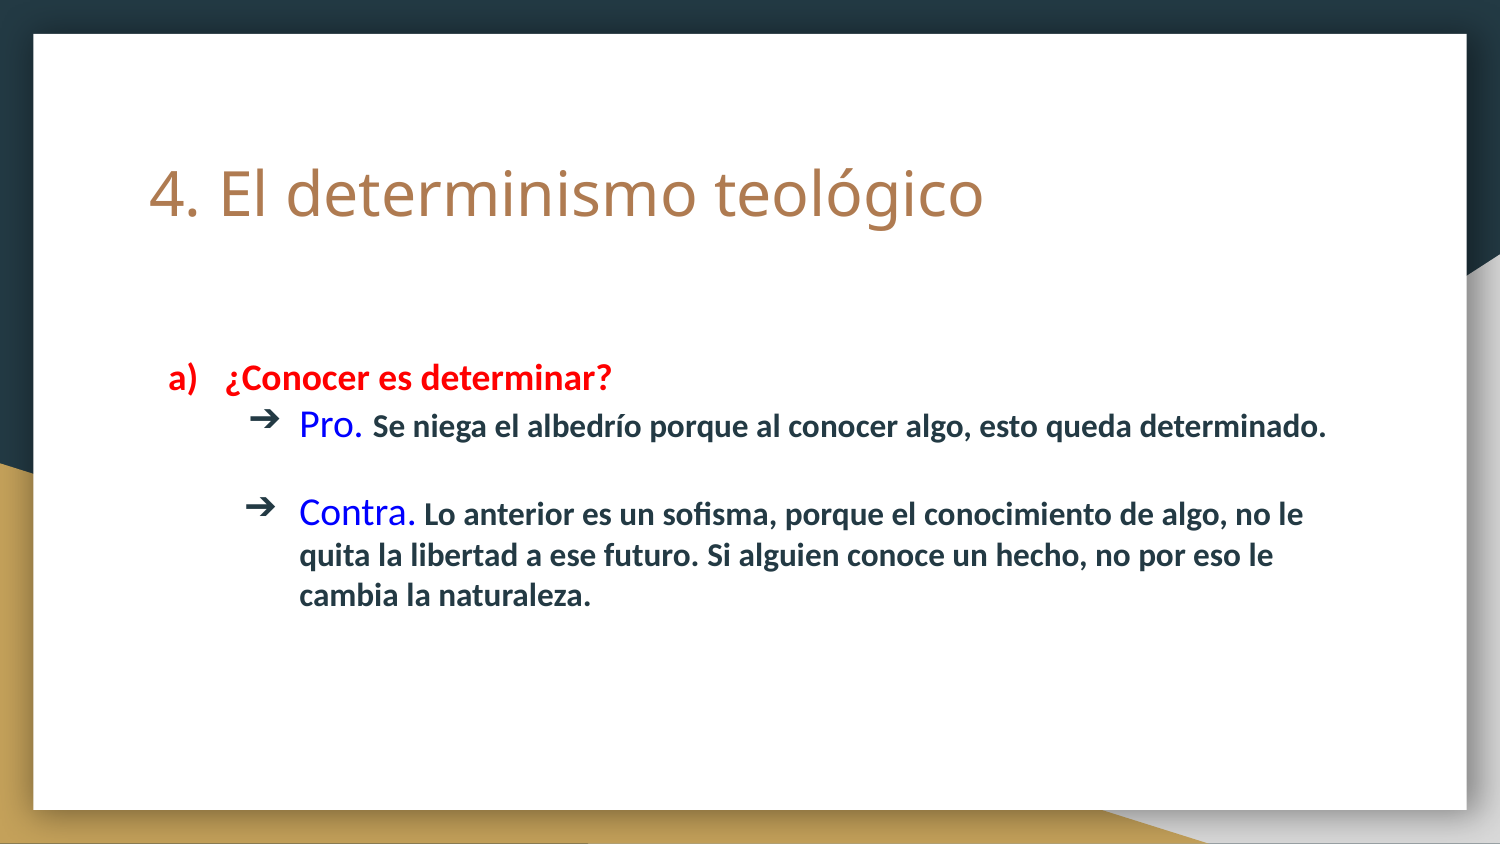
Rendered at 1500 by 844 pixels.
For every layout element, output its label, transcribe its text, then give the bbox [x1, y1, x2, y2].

title 4. El determinismo teológico [134, 138, 1366, 296]
list ¿Conocer es determinar? Pro. Se niega el albedrío porque al conocer algo, esto queda determinado. Contra. Lo anterior es un sofisma, porque el conocimiento de algo, no le quita la libertad a ese futuro. Si alguien conoce un hecho, no por eso le cambia la naturaleza. [134, 331, 1366, 729]
